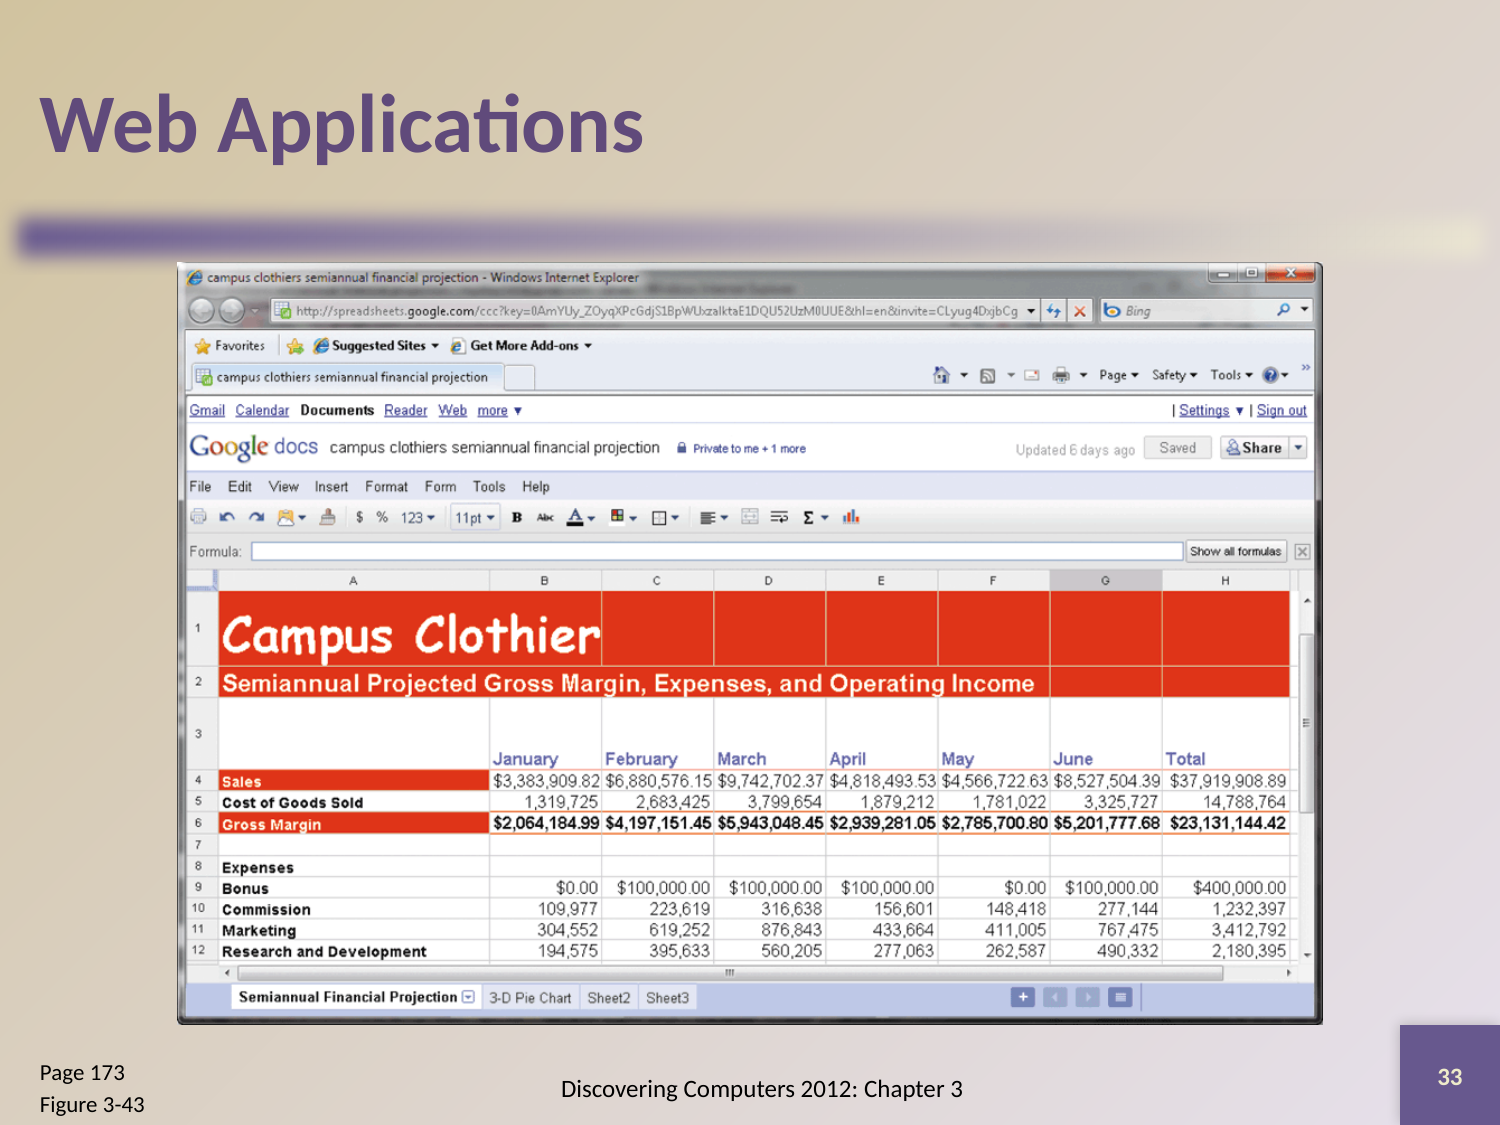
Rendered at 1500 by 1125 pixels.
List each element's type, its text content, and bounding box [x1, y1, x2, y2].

list Page 173 Figure 3-43 [24, 1050, 300, 1125]
footer Discovering Computers 2012: Chapter 3 [450, 1050, 1075, 1125]
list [177, 262, 1323, 1026]
title Web Applications [24, 24, 1475, 213]
slide_number 33 [1400, 1025, 1500, 1125]
